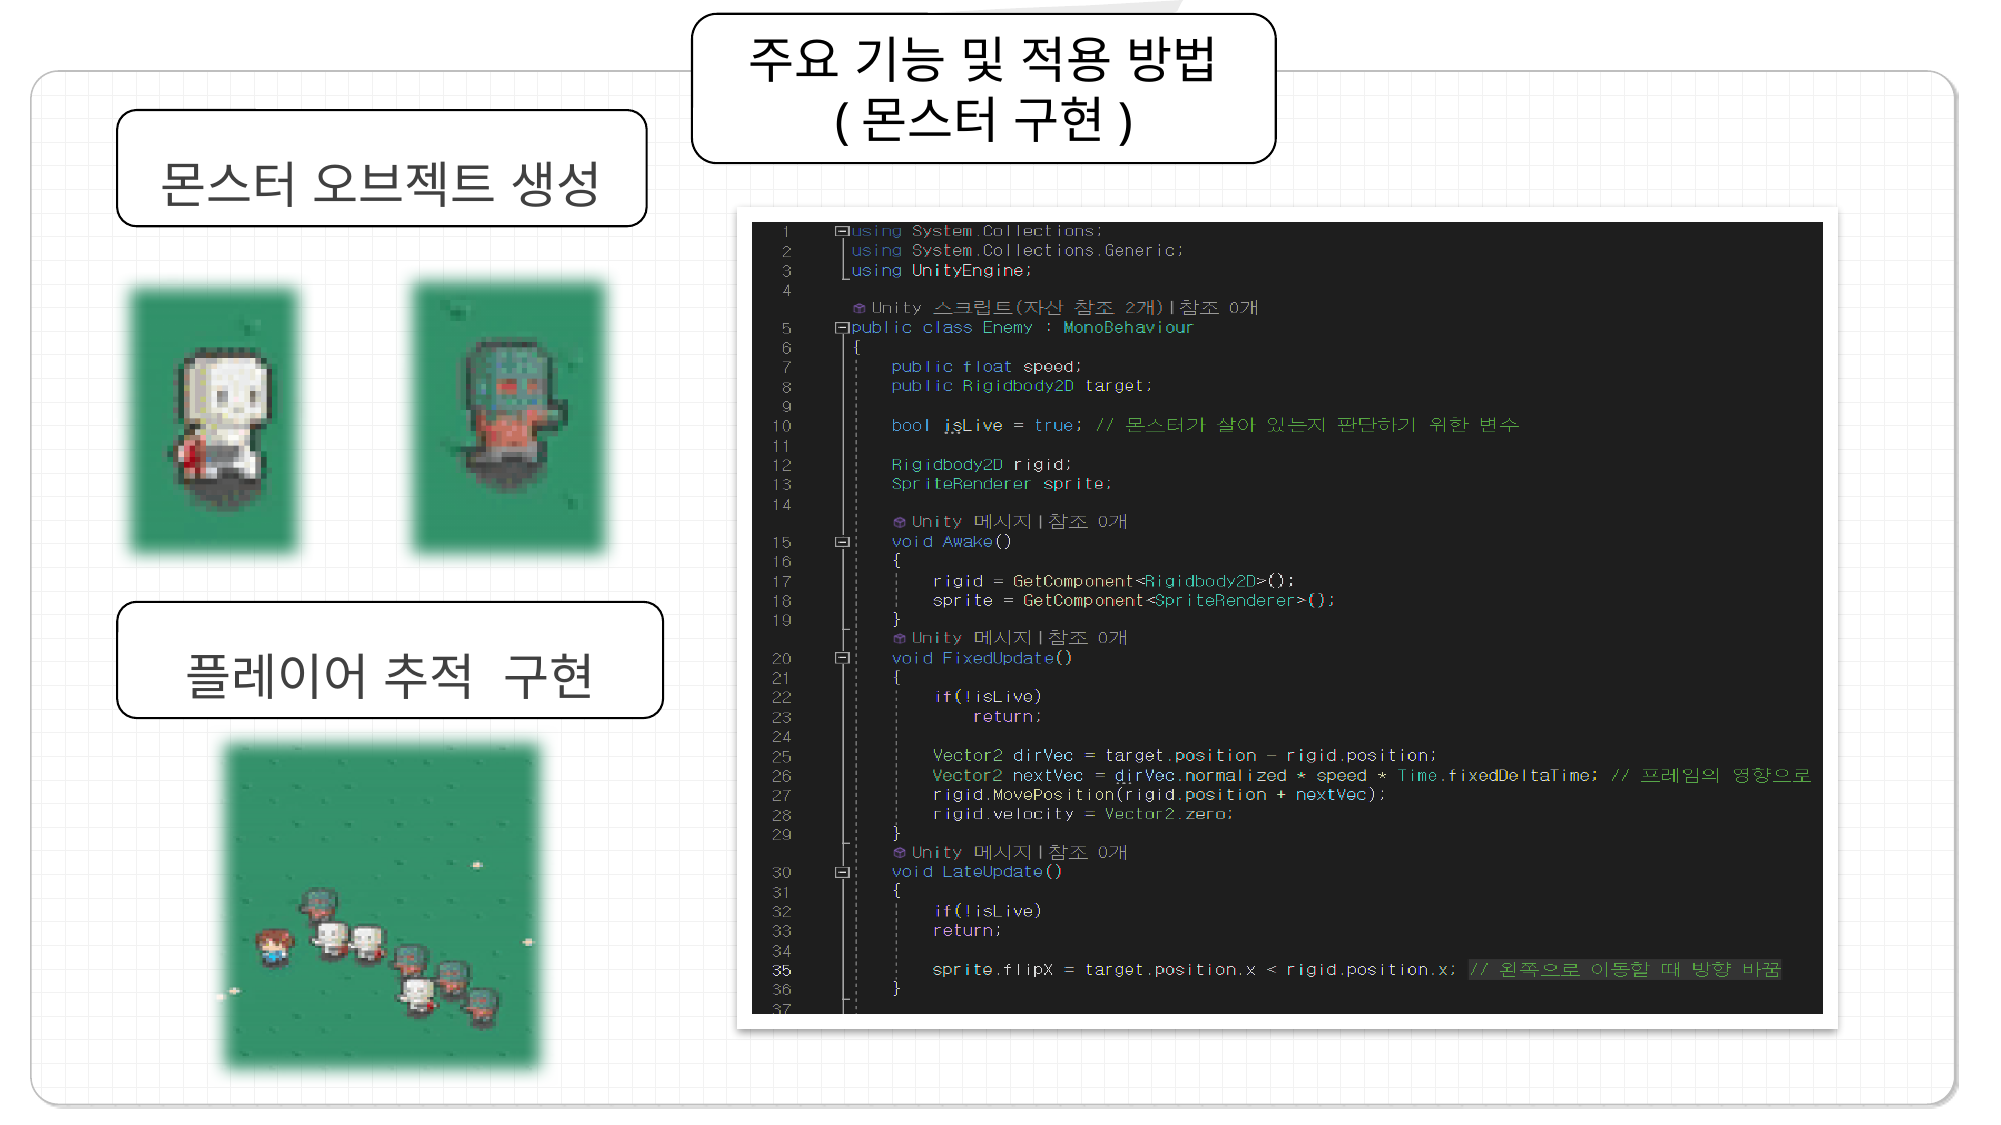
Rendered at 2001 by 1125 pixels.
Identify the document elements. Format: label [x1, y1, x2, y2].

text_box [30, 0, 1955, 1105]
picture [112, 270, 315, 572]
picture [751, 221, 1824, 1015]
picture [394, 263, 624, 572]
picture [206, 725, 558, 1087]
